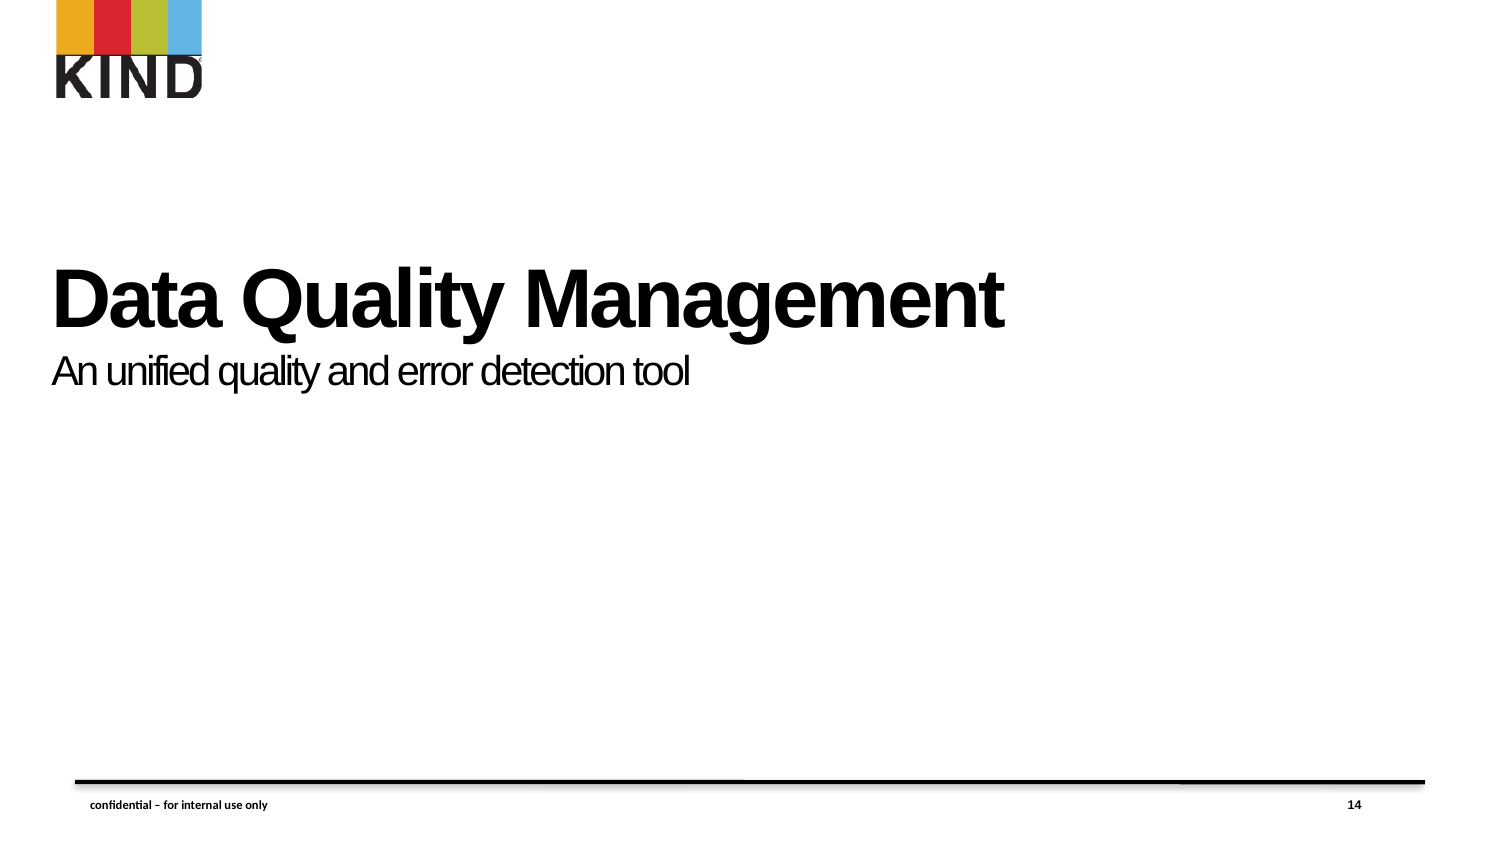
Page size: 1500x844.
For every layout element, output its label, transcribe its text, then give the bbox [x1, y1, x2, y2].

footer confidential – for internal use only [75, 782, 550, 827]
slide_number 14 [1332, 782, 1425, 827]
title Data Quality Management An unified quality and error detection tool [51, 244, 1402, 600]
